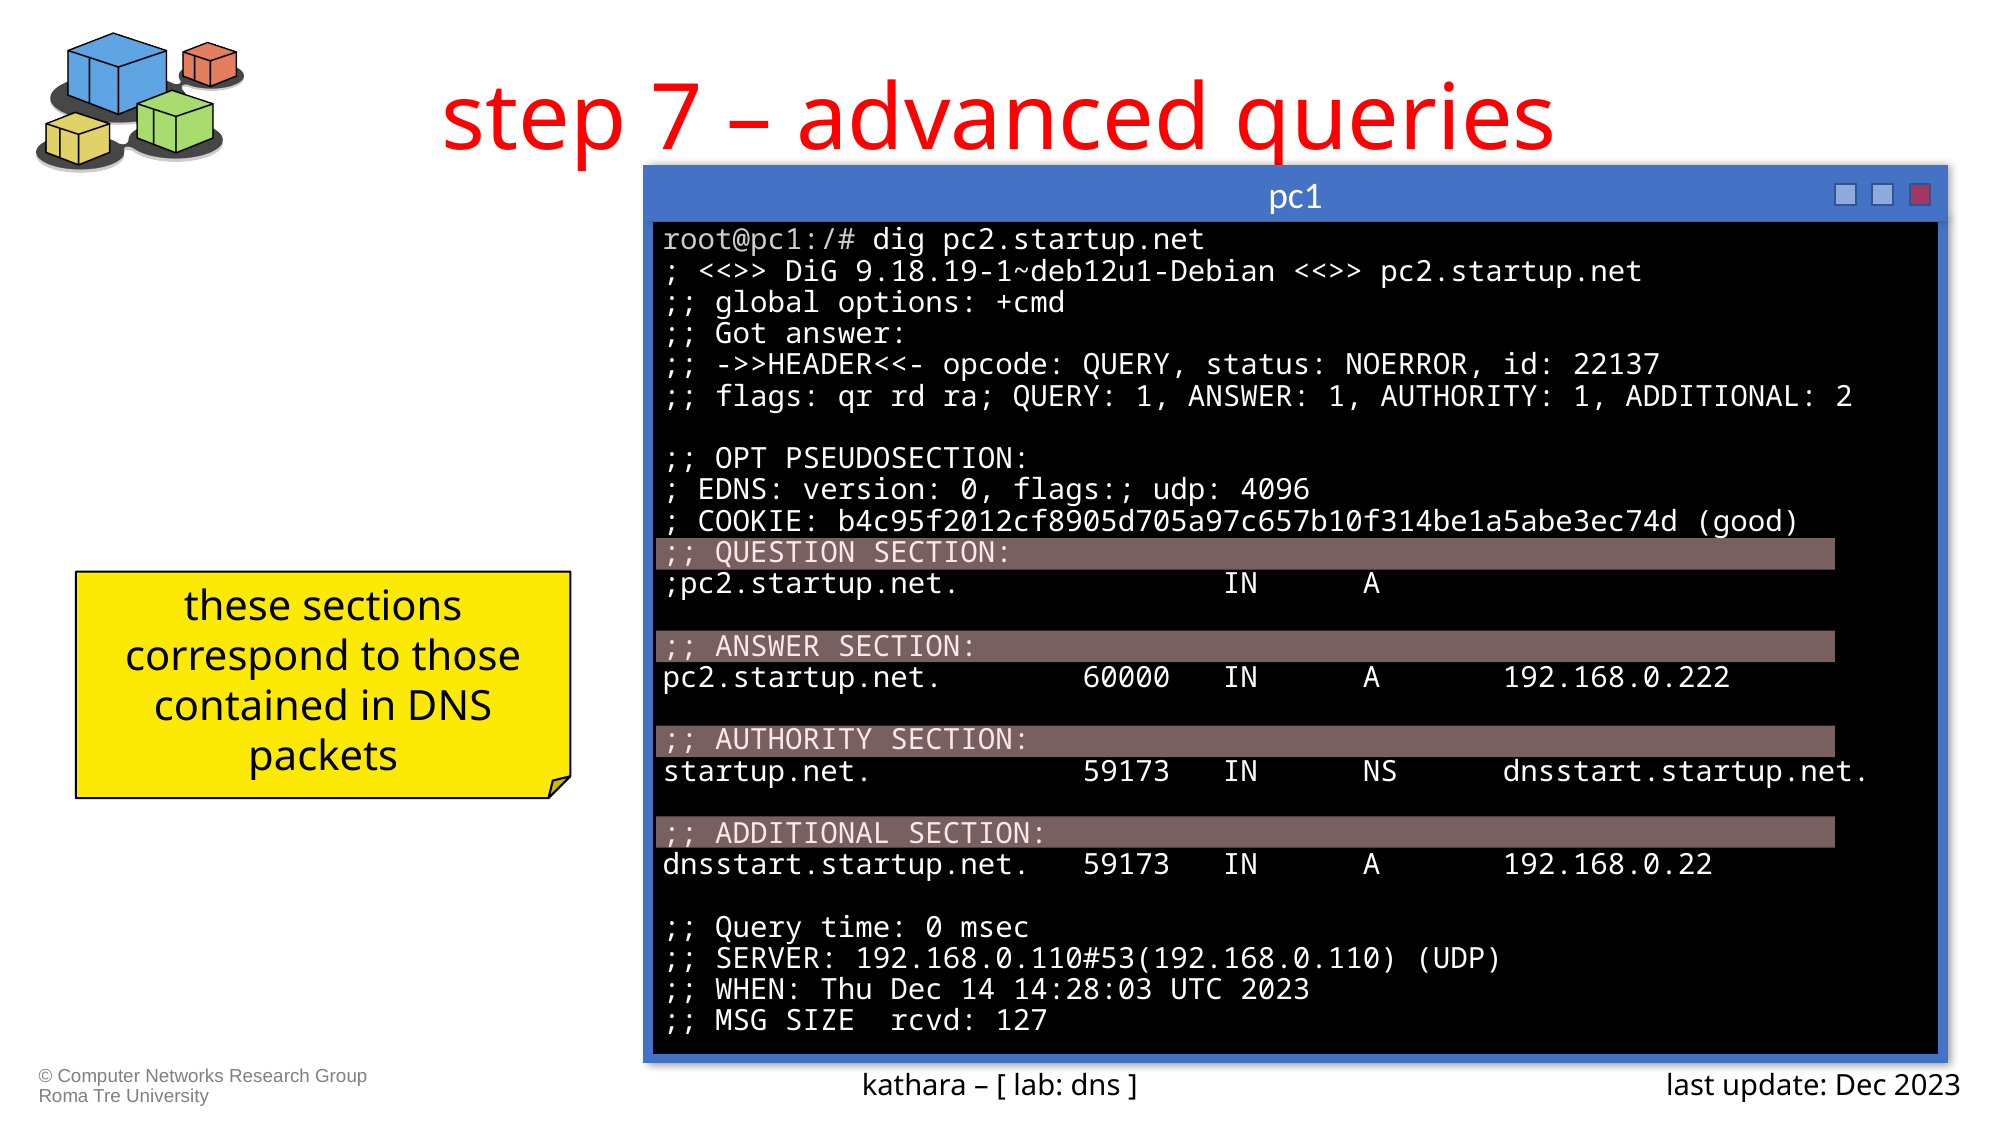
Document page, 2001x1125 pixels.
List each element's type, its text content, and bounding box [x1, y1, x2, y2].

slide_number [1519, 1058, 1977, 1114]
text_box these sections correspond to those contained in DNS packets [75, 571, 571, 799]
picture [36, 32, 99, 173]
footer kathara – [ lab: dns ] [511, 1058, 1489, 1114]
title step 7 – advanced queries [99, 19, 1900, 207]
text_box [647, 169, 1944, 1059]
